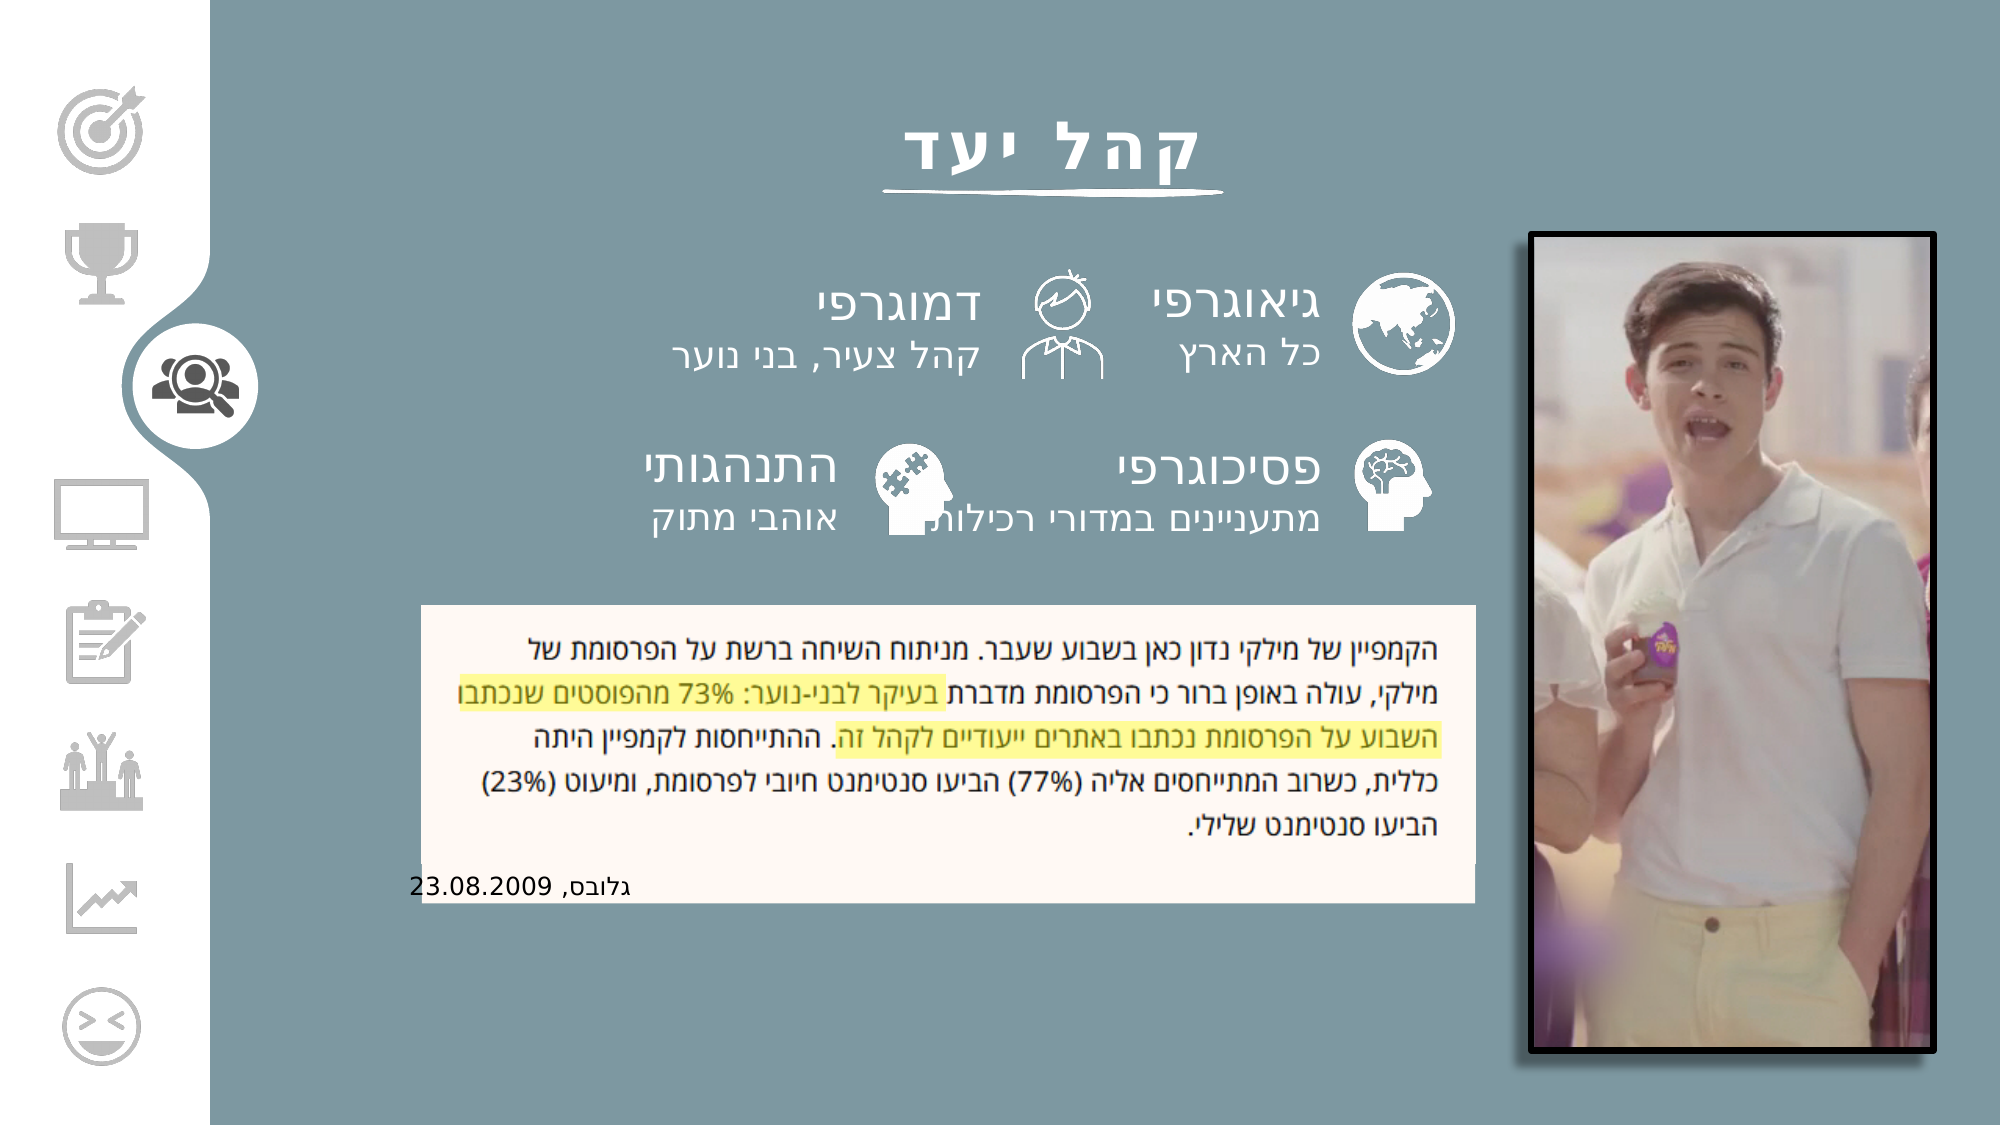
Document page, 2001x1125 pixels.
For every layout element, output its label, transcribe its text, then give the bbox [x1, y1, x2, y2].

picture [1338, 430, 1448, 540]
picture [1534, 236, 1931, 1048]
picture [882, 184, 1223, 202]
text_box [0, 0, 211, 1125]
picture [1339, 260, 1469, 390]
picture [52, 336, 151, 436]
picture [987, 250, 1138, 401]
text_box גיאוגרפי כל הארץ [1138, 260, 1337, 381]
picture [52, 465, 151, 564]
picture [52, 977, 151, 1076]
text_box פסיכוגרפי מתעניינים במדורי רכילות [915, 427, 1338, 592]
text_box קהל יעד [888, 95, 1218, 185]
picture [48, 76, 155, 184]
picture [52, 721, 151, 821]
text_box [415, 605, 1475, 909]
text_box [459, 673, 1442, 759]
picture [52, 214, 151, 313]
picture [52, 849, 151, 948]
picture [859, 434, 969, 544]
text_box התנהגותי אוהבי מתוק [457, 425, 854, 545]
picture [52, 592, 151, 692]
text_box דמוגרפי קהל צעיר, בני נוער [656, 263, 997, 428]
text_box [132, 323, 259, 449]
